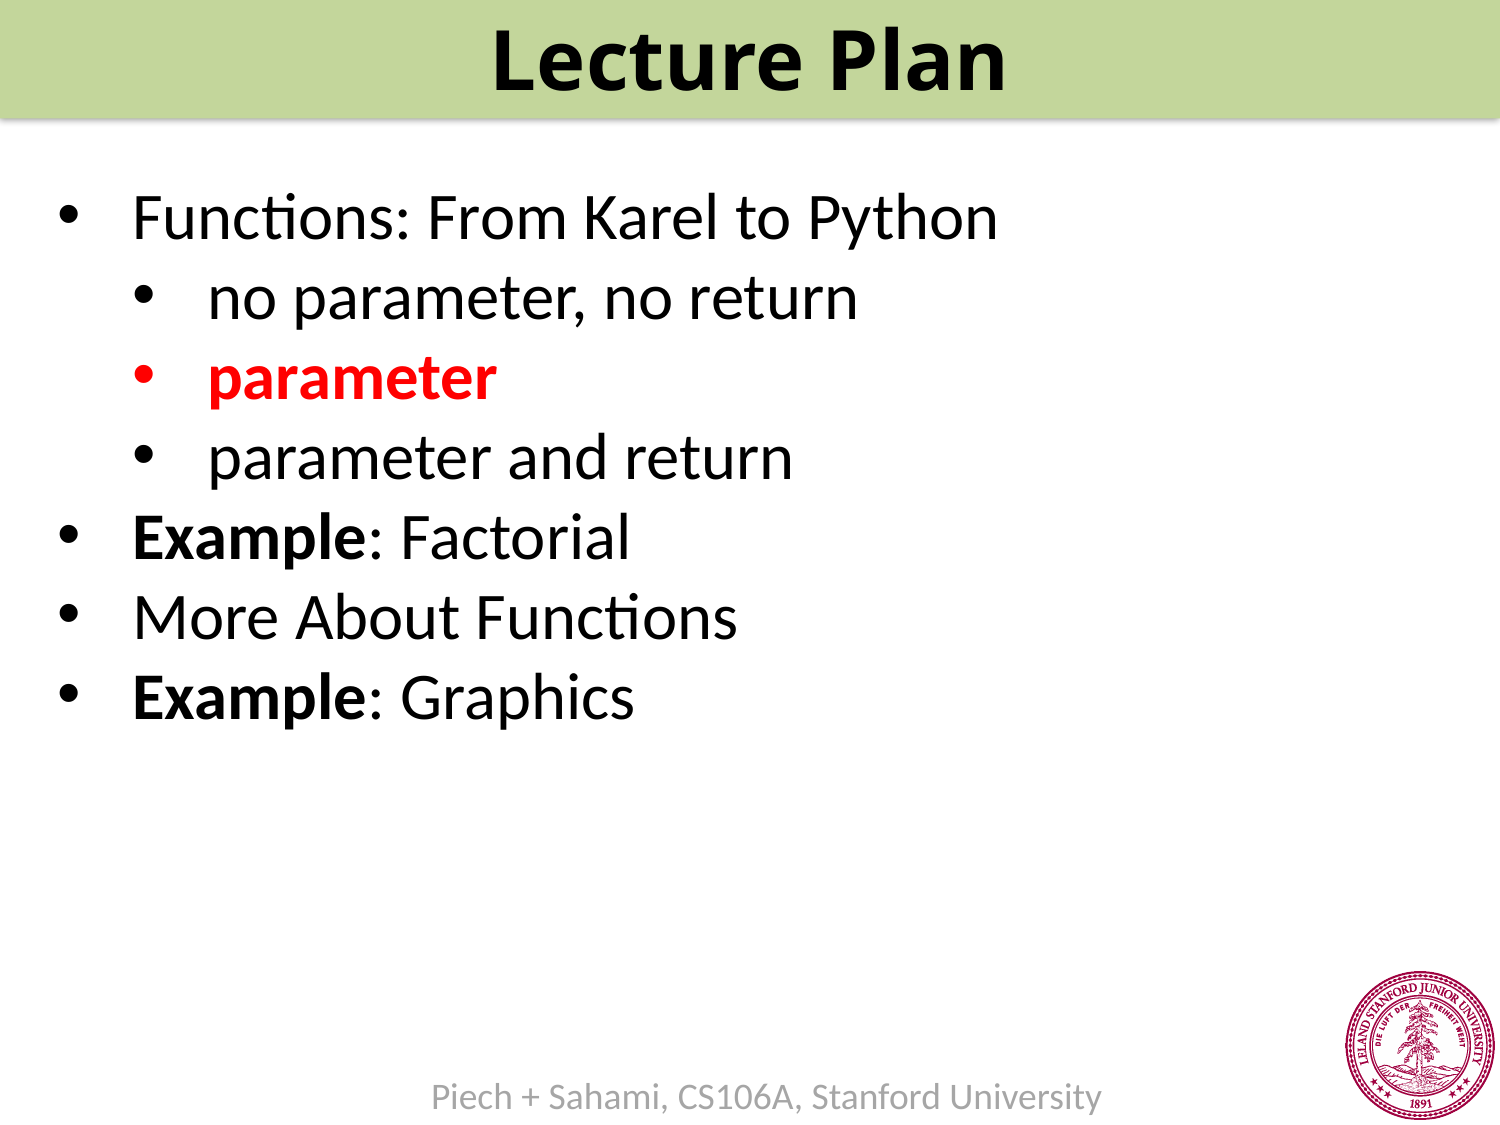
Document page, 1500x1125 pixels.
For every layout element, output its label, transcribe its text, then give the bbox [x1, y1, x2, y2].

text_box Lecture Plan [0, 0, 1500, 122]
text_box Functions: From Karel to Python no parameter, no return parameter parameter and return Example: Factorial More About Functions Example: Graphics [42, 165, 1016, 740]
picture [1345, 971, 1495, 1120]
